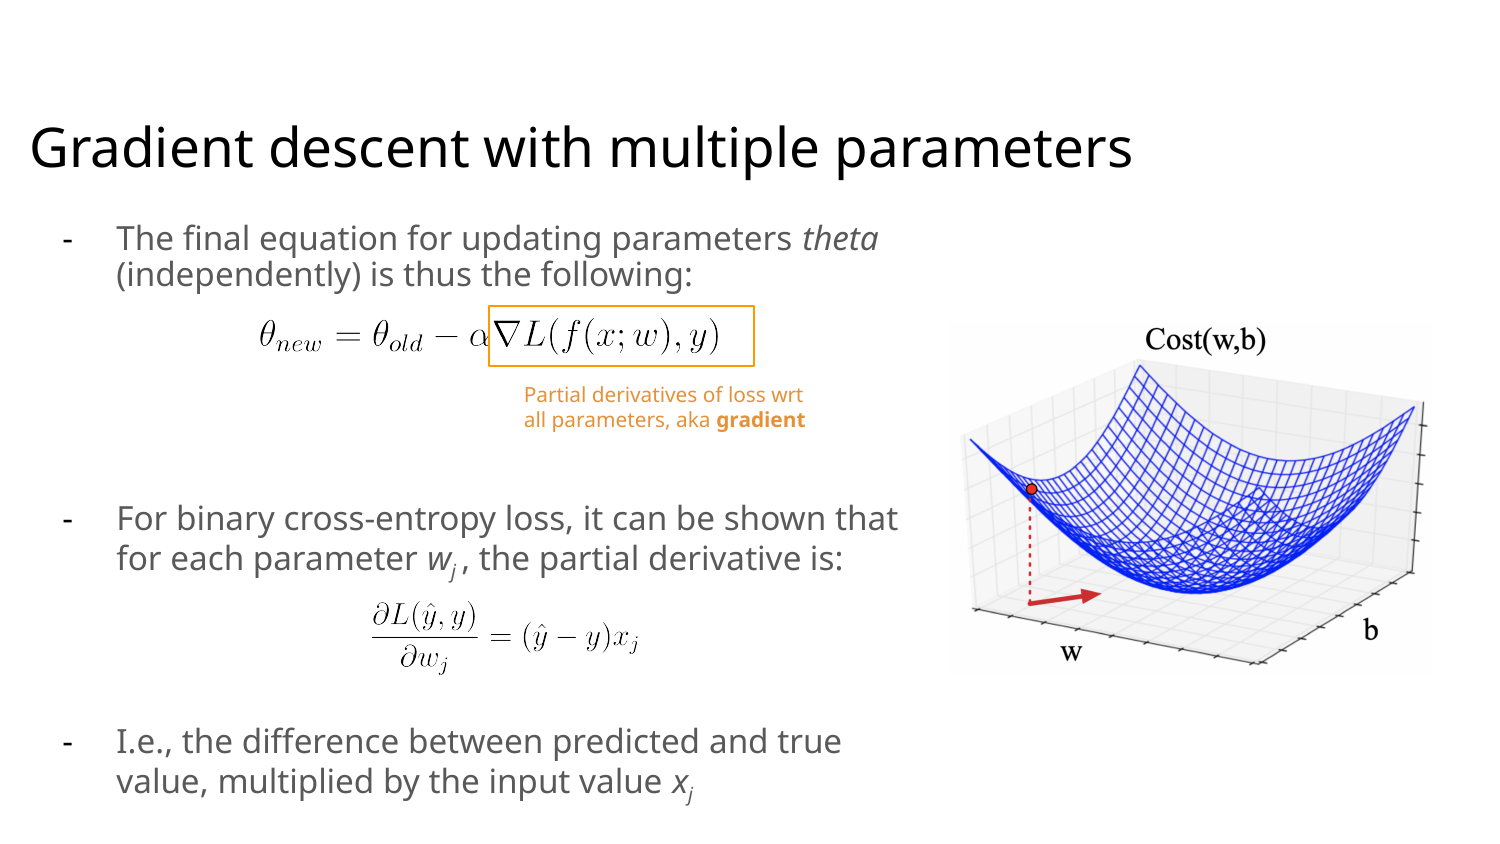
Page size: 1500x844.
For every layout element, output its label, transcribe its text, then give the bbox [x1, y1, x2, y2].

picture [372, 601, 638, 675]
picture [259, 318, 719, 356]
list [949, 322, 1434, 675]
list The final equation for updating parameters theta (independently) is thus the following: For binary cross-entropy loss, it can be shown that for each parameter wj , the partial derivative is: I.e., the difference between predicted and true value, multiplied by the input value xj [30, 216, 943, 742]
text_box Partial derivatives of loss wrt all parameters, aka gradient [508, 366, 822, 447]
text_box [489, 306, 754, 367]
title Gradient descent with multiple parameters [18, 114, 1146, 237]
